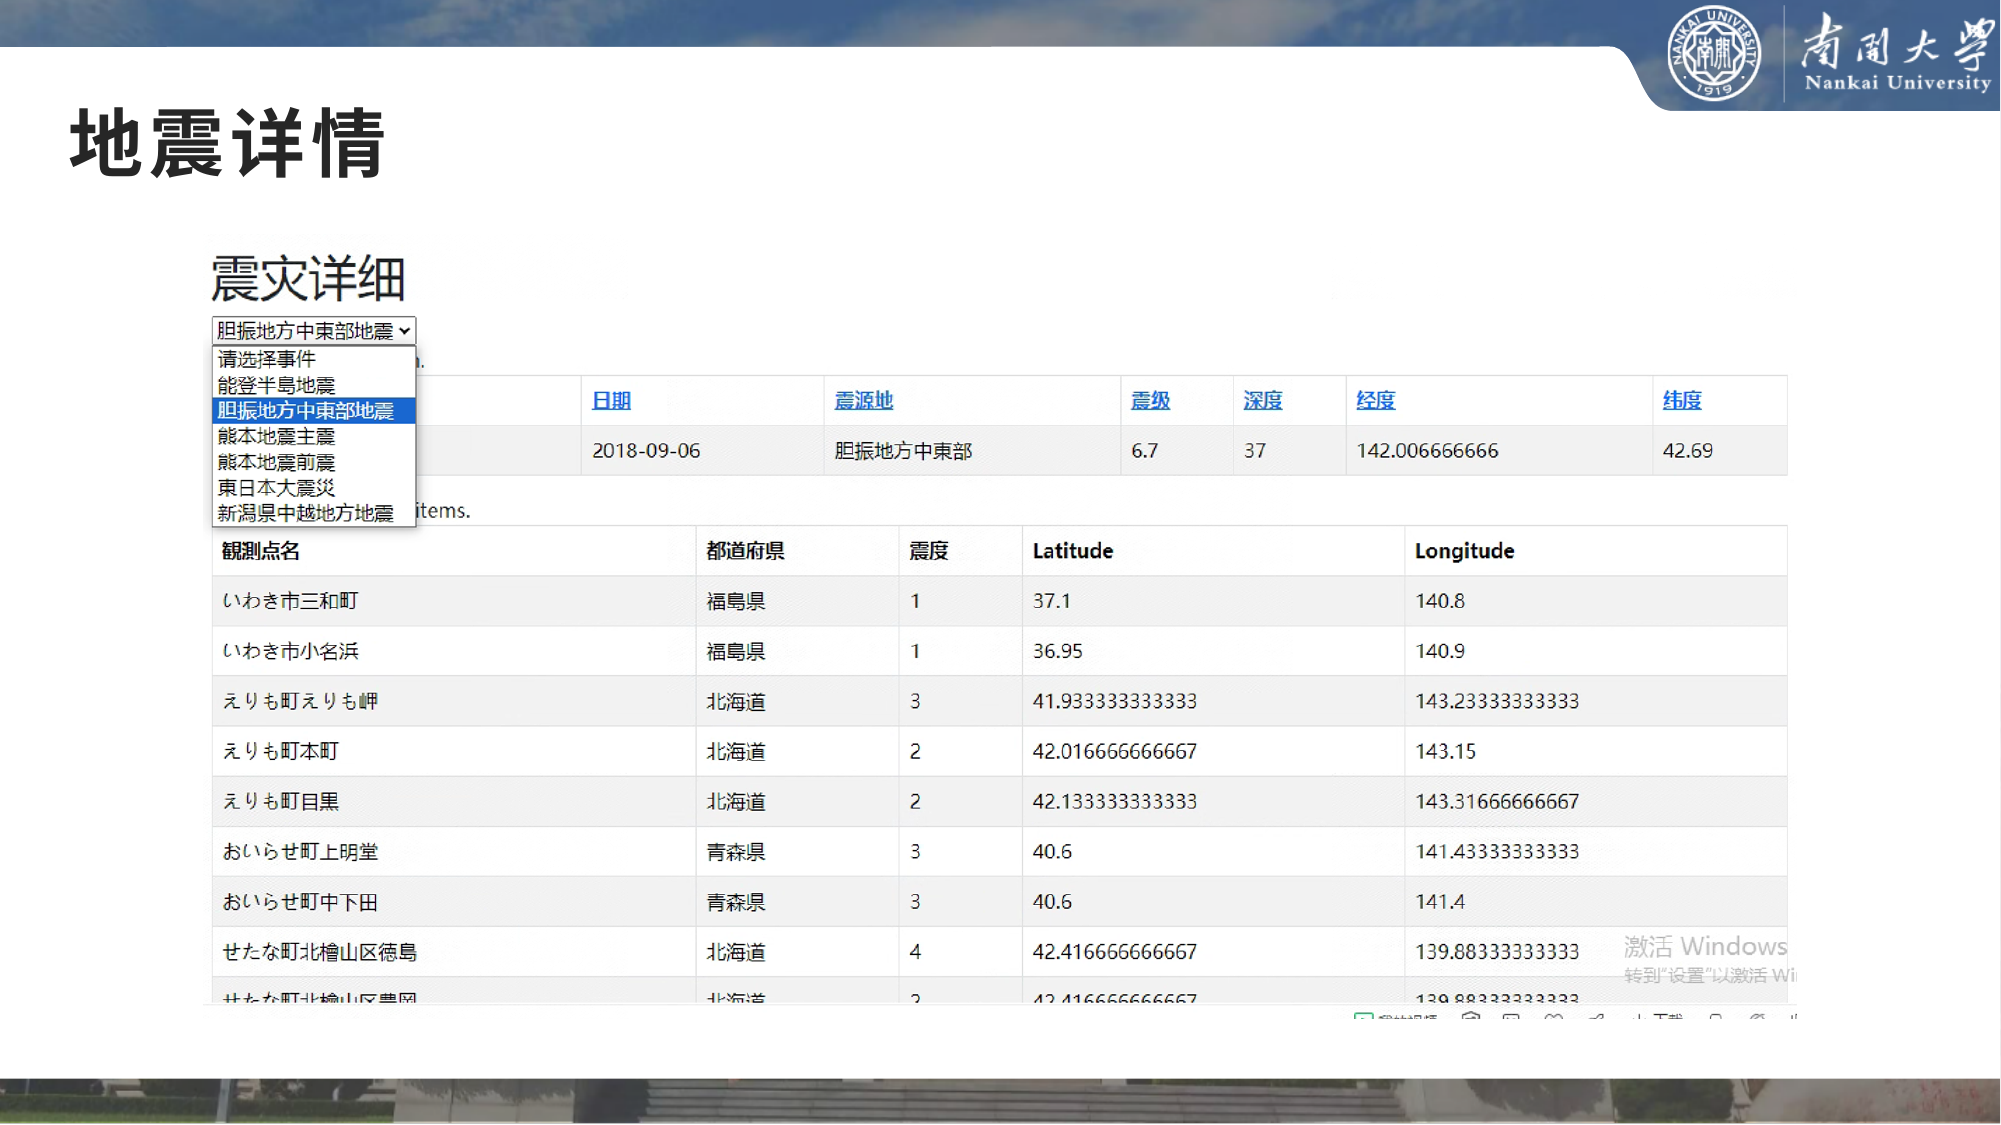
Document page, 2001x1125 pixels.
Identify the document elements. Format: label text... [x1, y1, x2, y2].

picture [0, 961, 2001, 1125]
picture [203, 234, 1797, 1019]
picture [0, 0, 2001, 111]
title 地震详情 [53, 89, 1779, 307]
